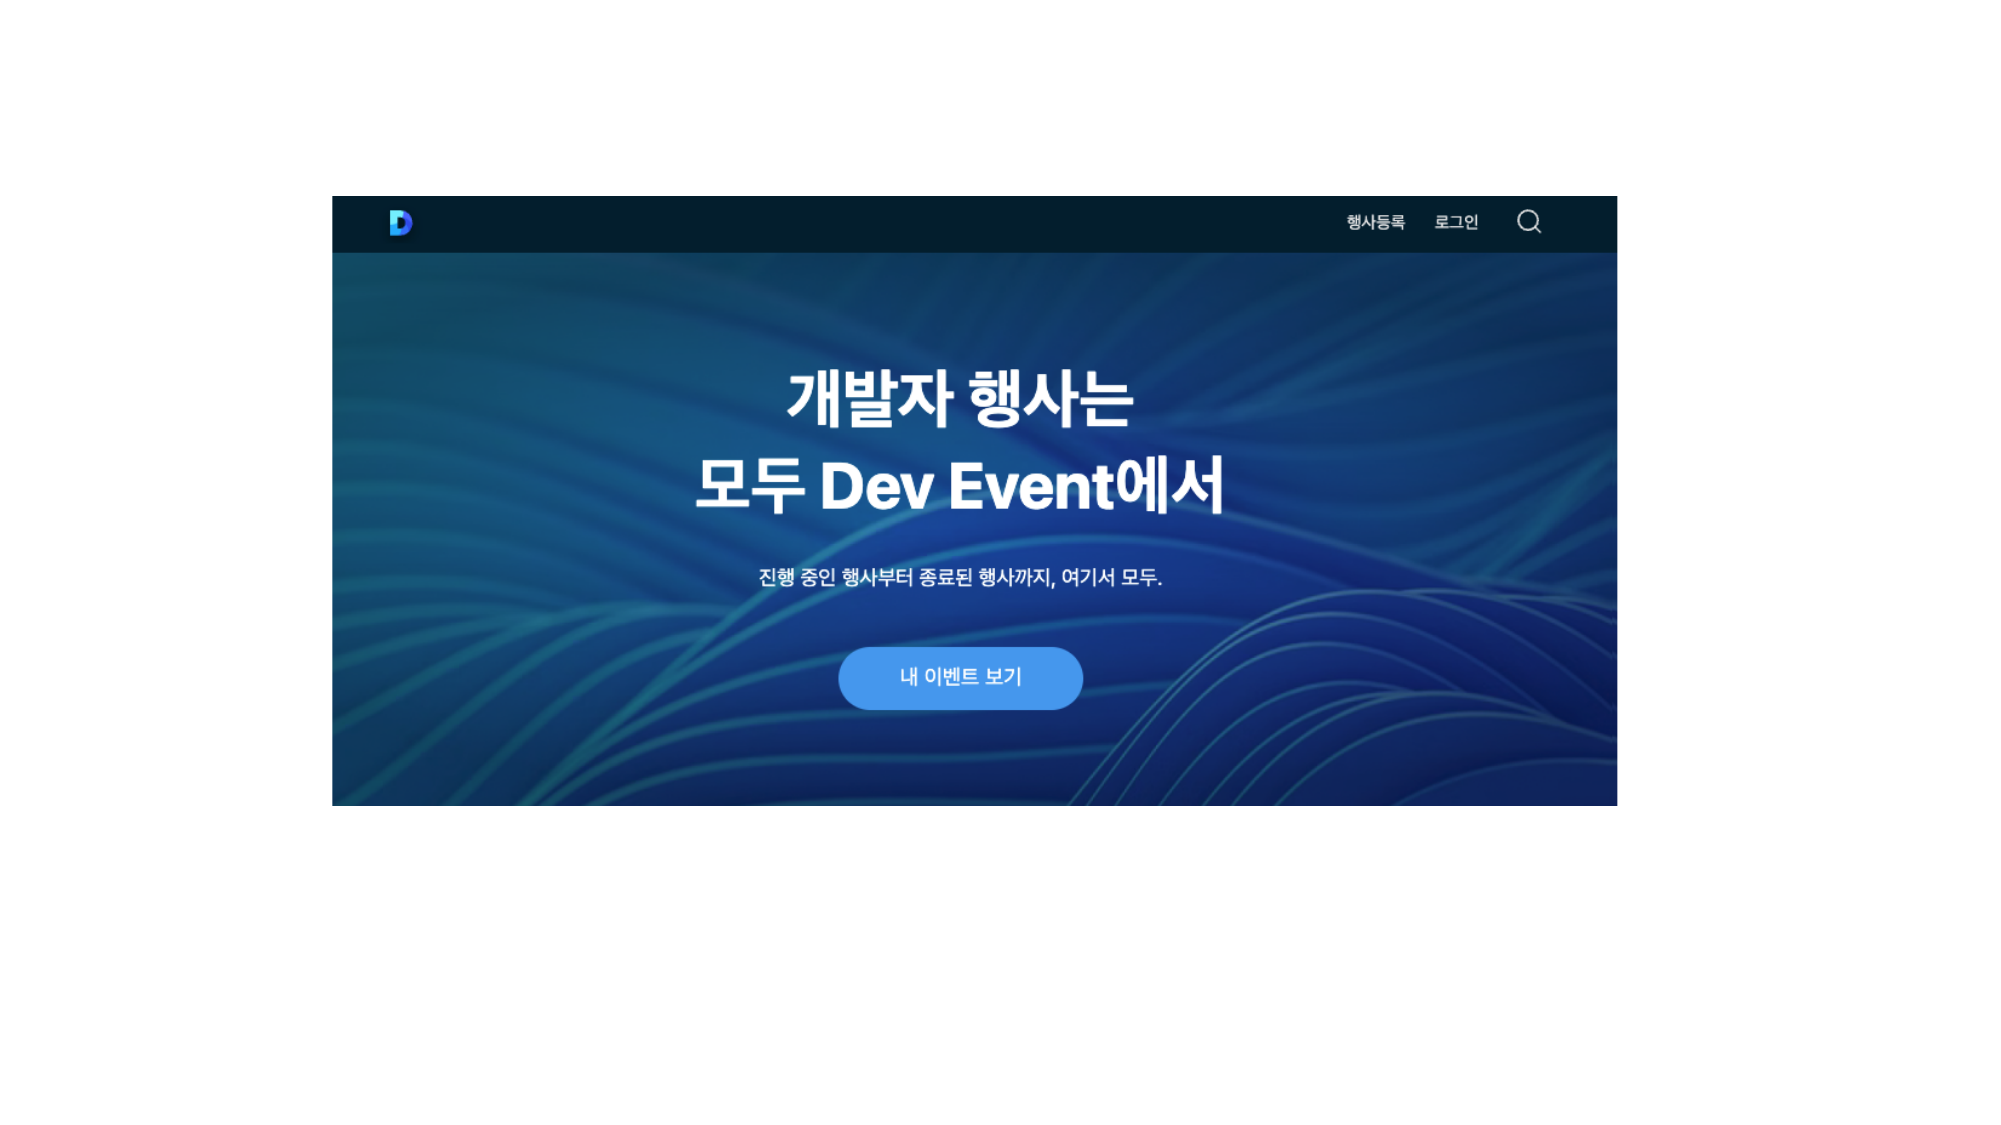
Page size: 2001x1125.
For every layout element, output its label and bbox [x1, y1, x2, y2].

picture [332, 196, 1618, 806]
